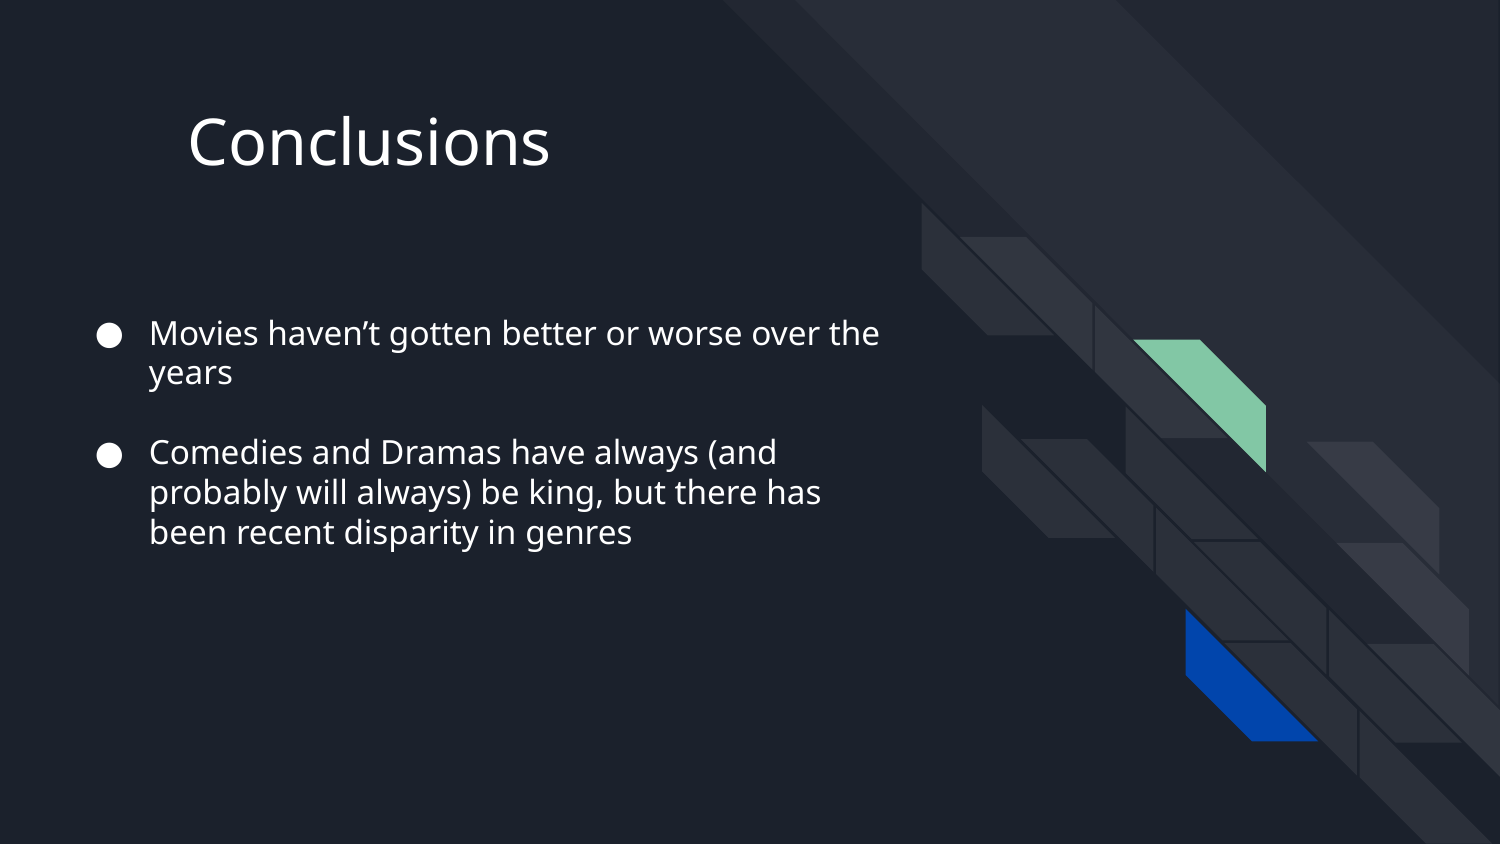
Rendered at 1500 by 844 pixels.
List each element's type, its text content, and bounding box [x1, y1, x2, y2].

text_box [728, 344, 1224, 398]
text_box Movies haven’t gotten better or worse over the years Comedies and Dramas have always (and probably will always) be king, but there has been recent disparity in genres [58, 195, 912, 698]
title Conclusions [172, 85, 1328, 166]
